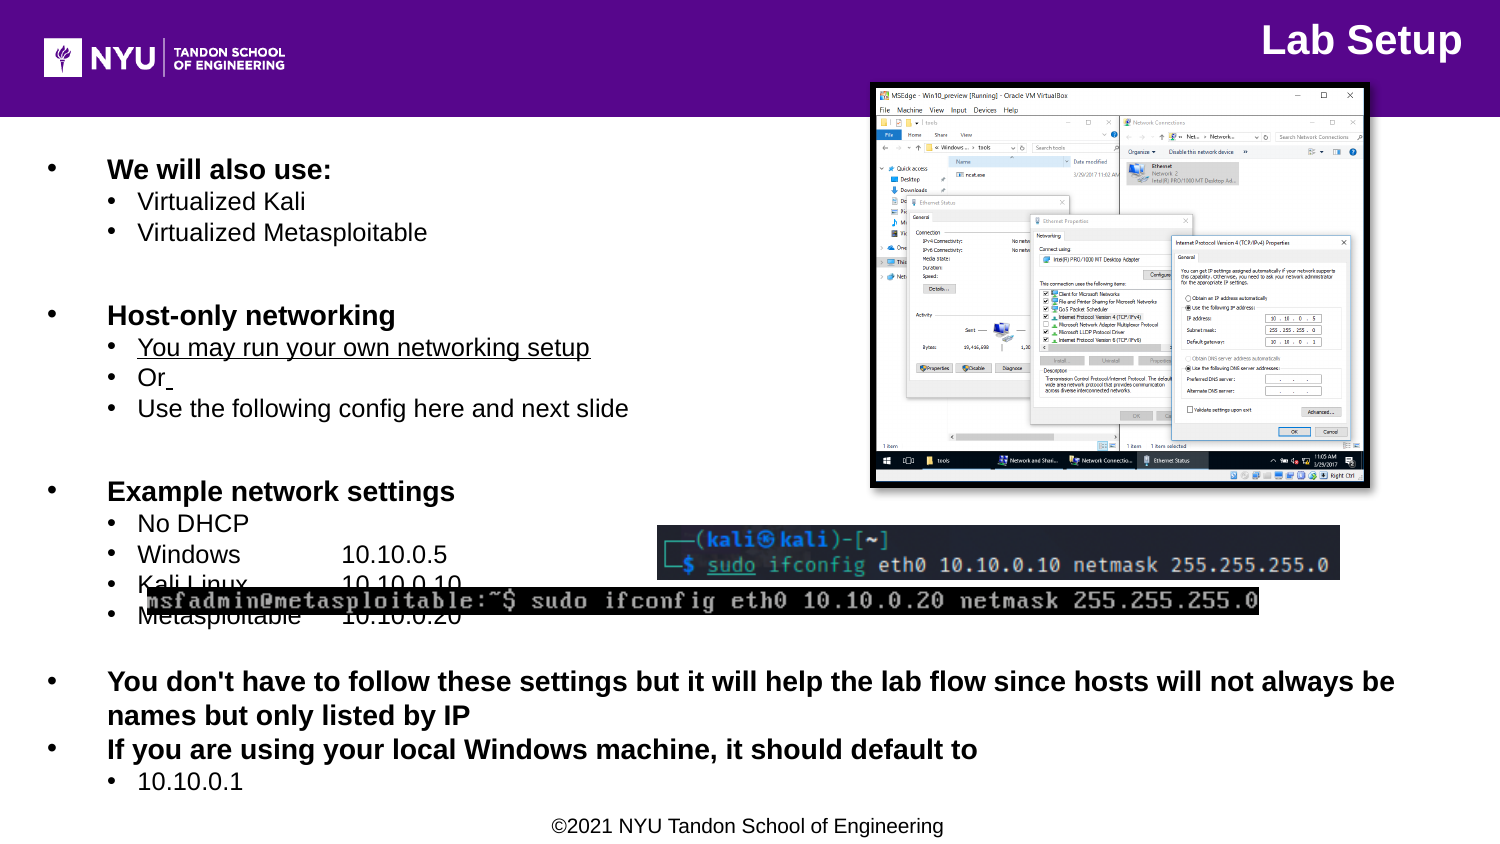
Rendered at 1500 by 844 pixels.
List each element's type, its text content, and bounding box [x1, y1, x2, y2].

picture [875, 87, 1364, 483]
picture [657, 525, 1341, 580]
list We will also use: Virtualized Kali Virtualized Metasploitable Host-only networking You may run your own networking setup Or Use the following config here and next slide Example network settings No DHCP Windows 10.10.0.5 Kali Linux 10.10.0.10 Metasploitable 10.10.0.20 You don't have to follow these settings but it will help the lab flow since hosts will not always be names but only listed by IP If you are using your local Windows machine, it should default to 10.10.0.1 [47, 151, 1454, 800]
picture [44, 38, 285, 77]
list Lab Setup [392, 12, 1463, 109]
picture [147, 587, 1259, 615]
